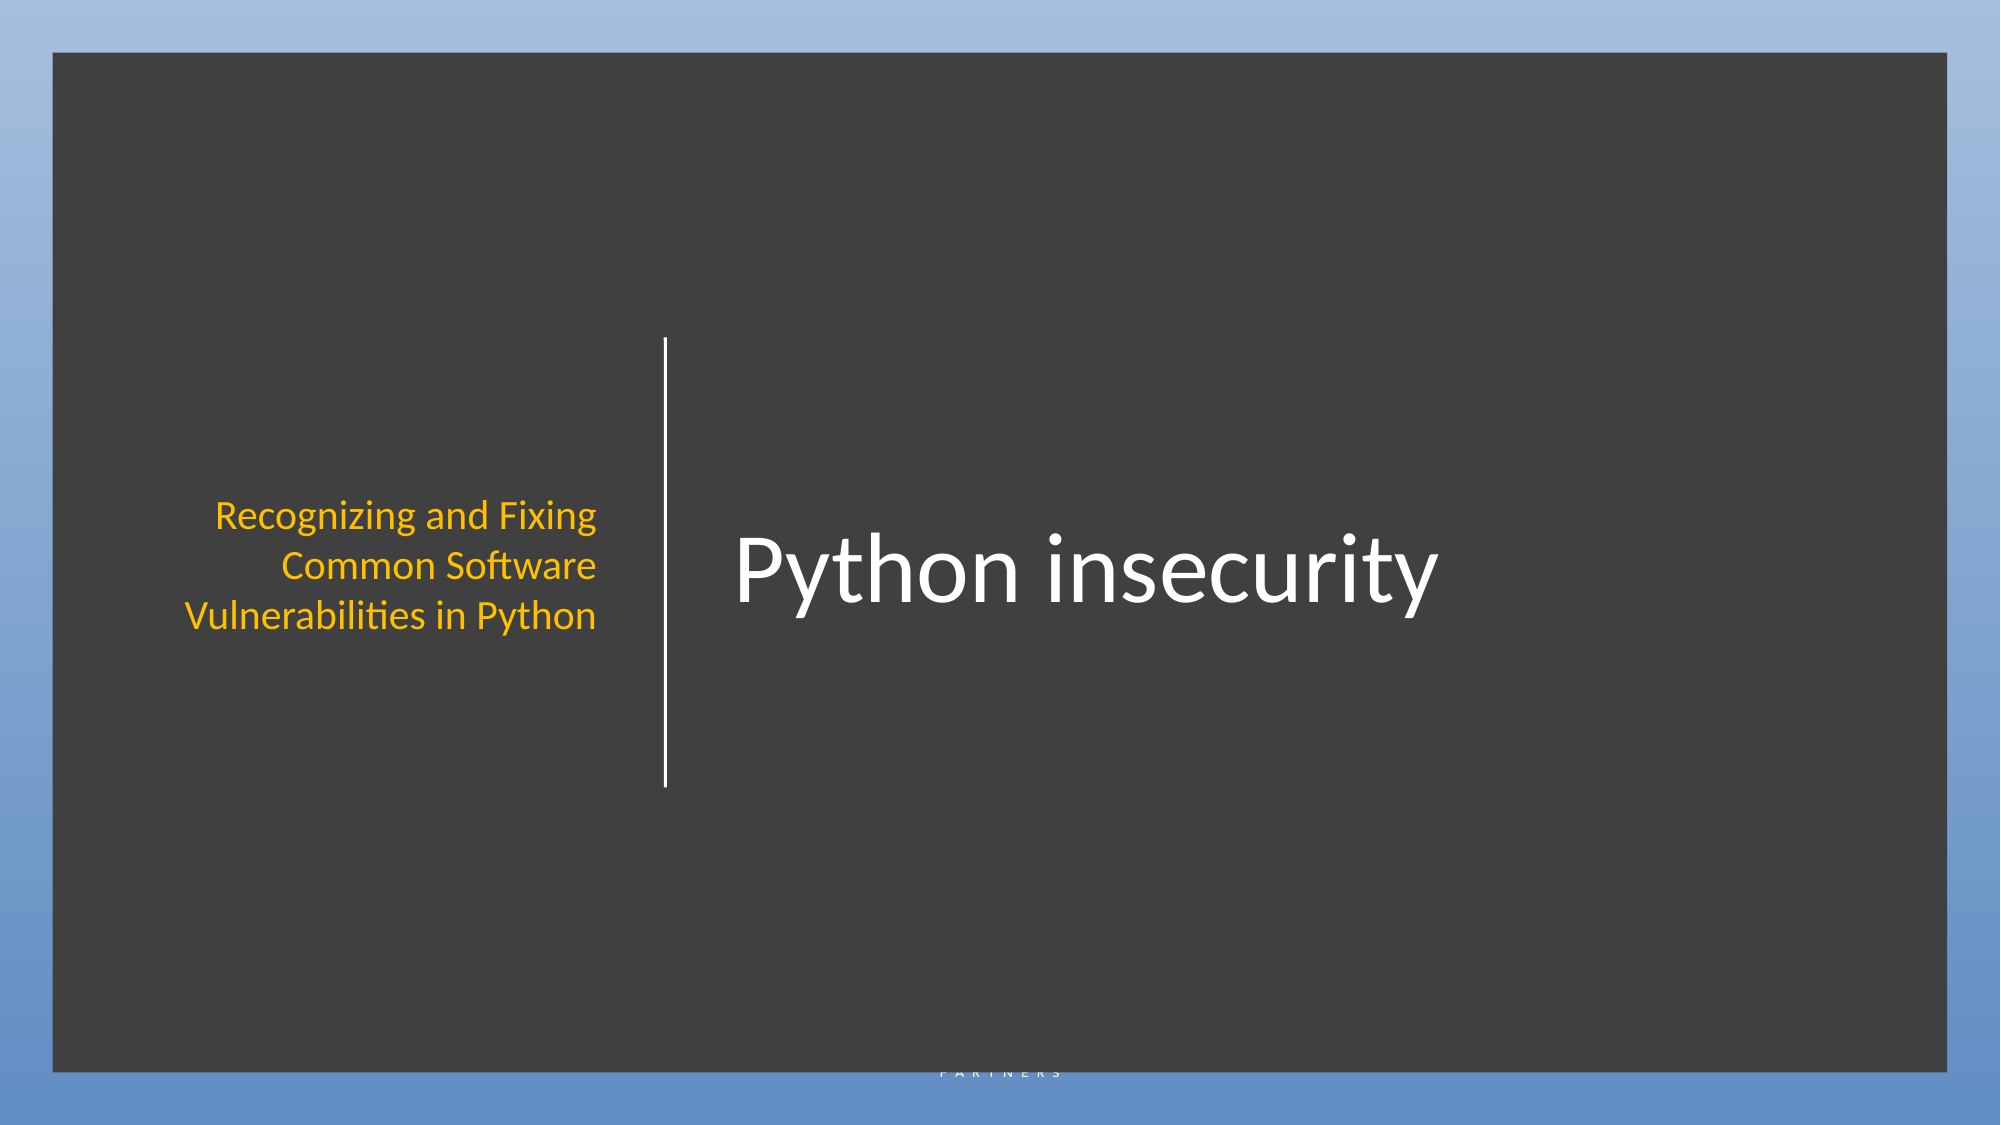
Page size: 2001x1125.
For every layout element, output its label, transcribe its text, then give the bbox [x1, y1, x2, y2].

text_box Python insecurity [718, 158, 1829, 967]
text_box Recognizing and Fixing Common Software Vulnerabilities in Python [167, 158, 612, 967]
text_box [51, 50, 1949, 1074]
